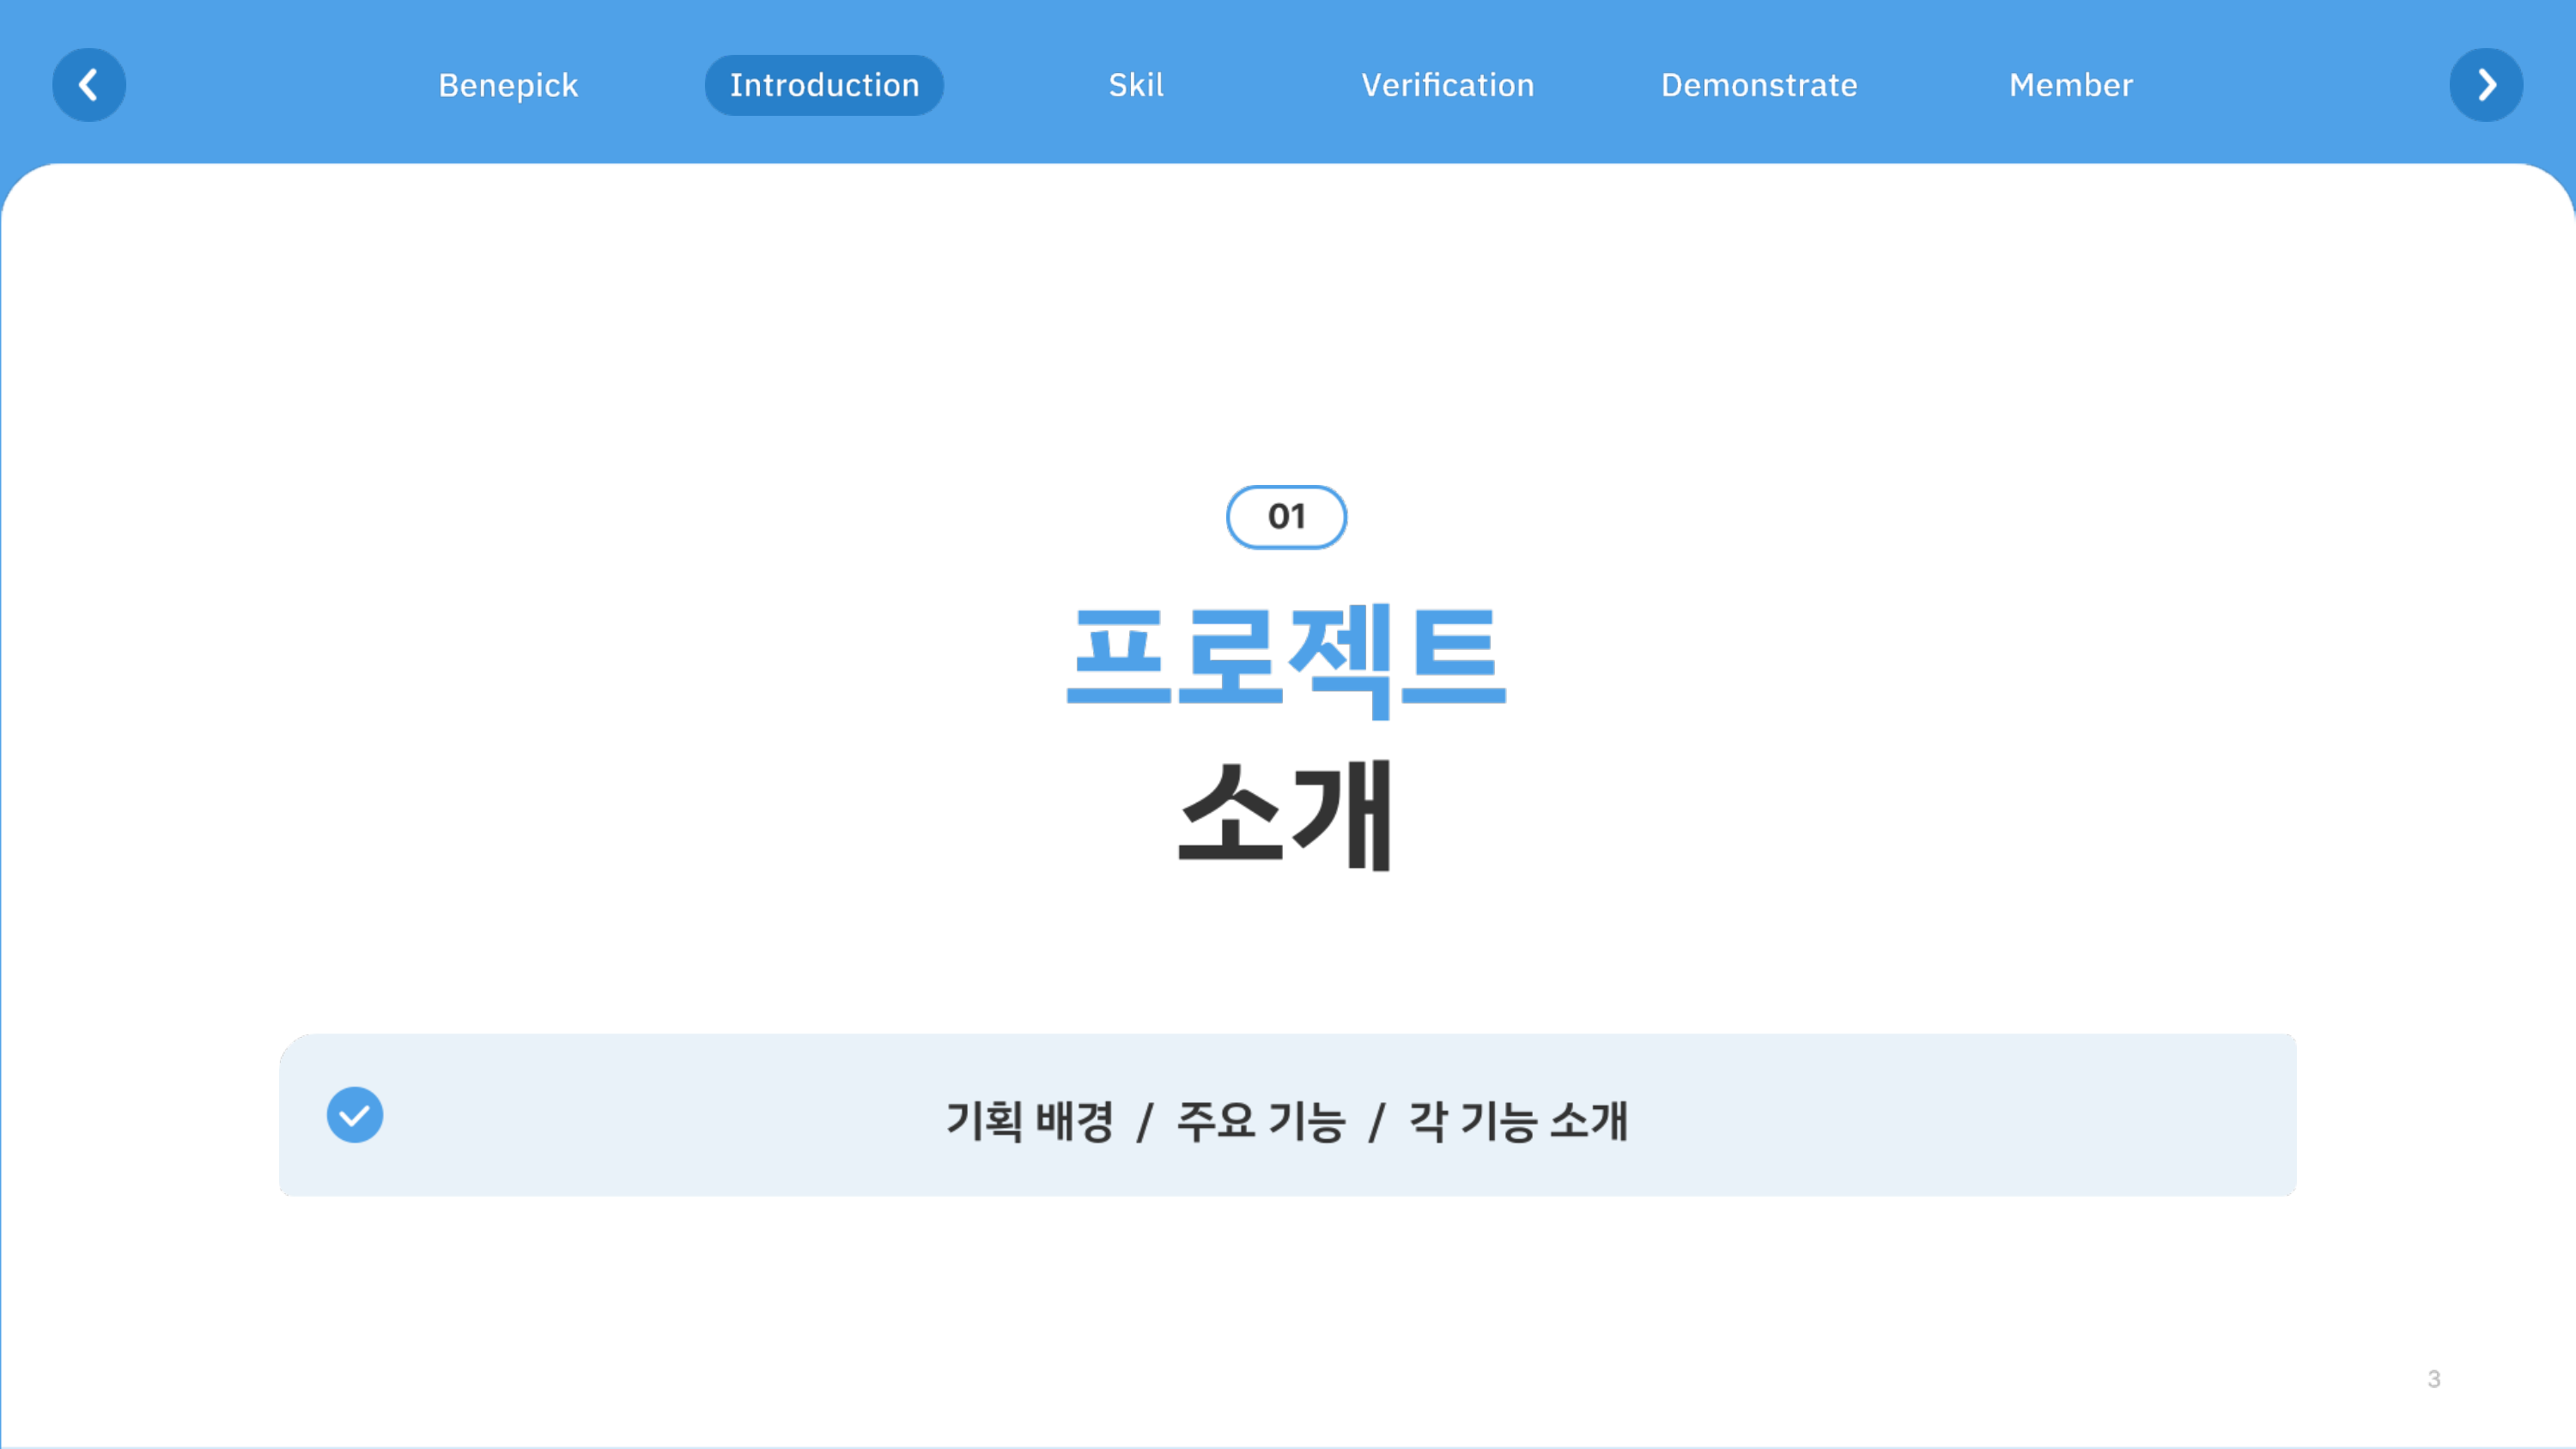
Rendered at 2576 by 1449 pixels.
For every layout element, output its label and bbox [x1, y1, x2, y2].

text_box [2450, 47, 2524, 122]
text_box [279, 1033, 2297, 1197]
text_box [1226, 485, 1350, 550]
picture [1934, 1350, 2576, 1417]
picture [310, 45, 2231, 142]
picture [0, 1075, 2248, 1202]
text_box [52, 47, 126, 122]
text_box [0, 162, 2576, 1449]
picture [418, 502, 1932, 1017]
